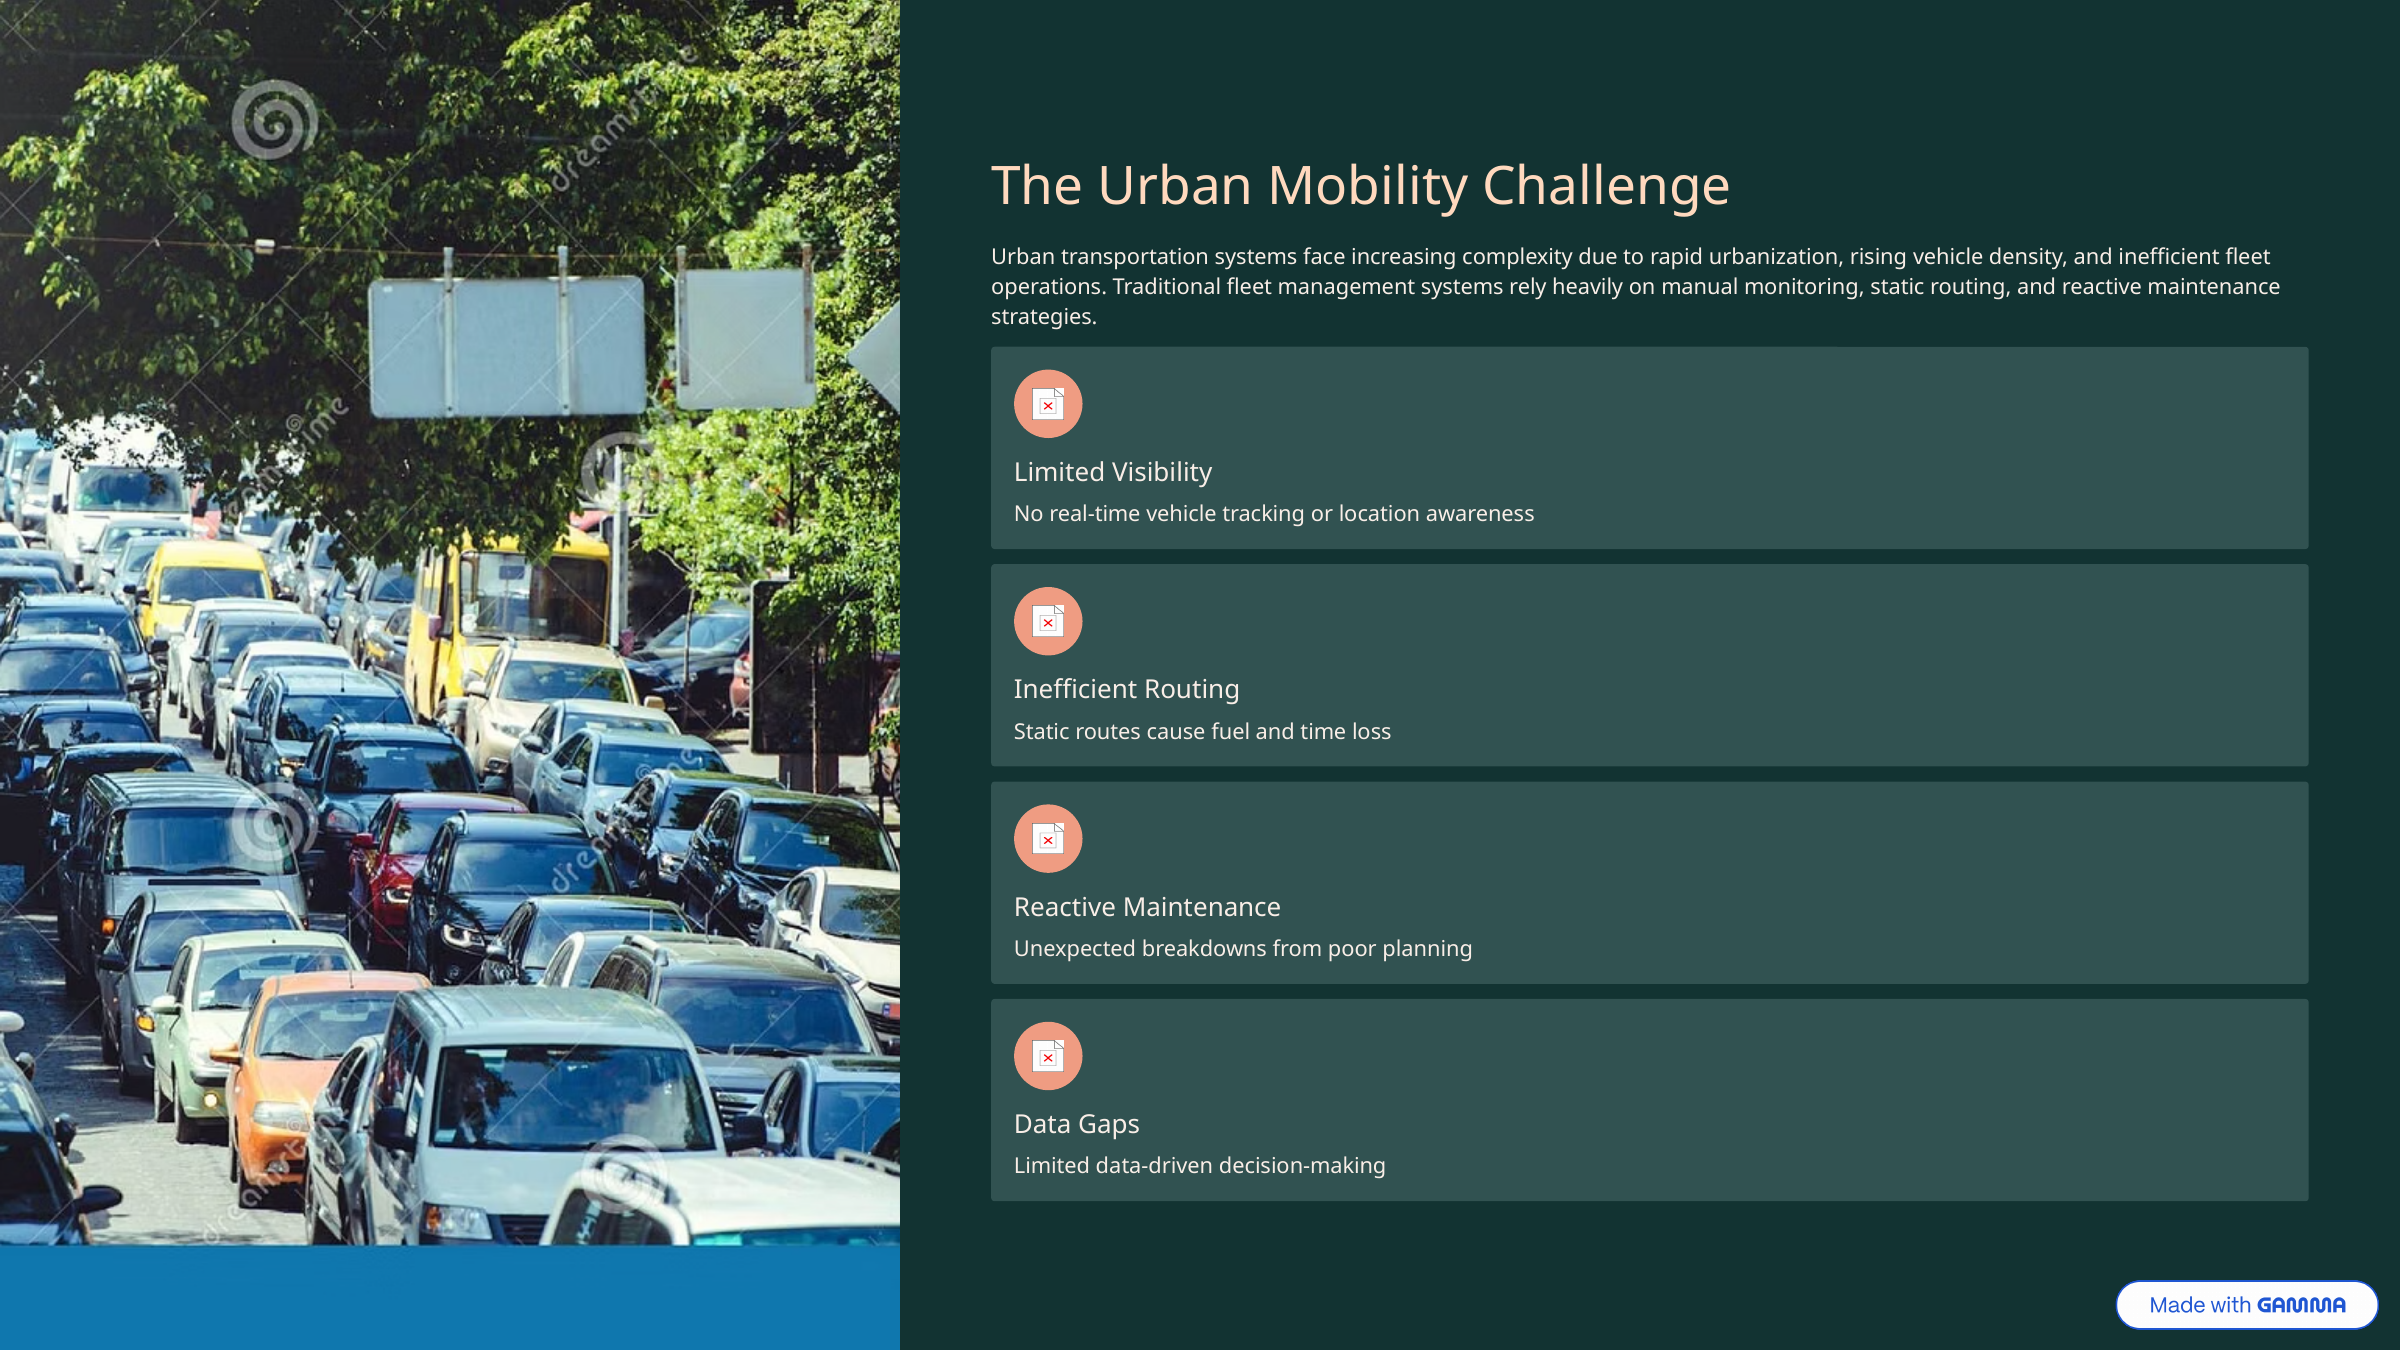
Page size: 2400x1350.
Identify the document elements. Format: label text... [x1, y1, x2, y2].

text_box Limited Visibility [1014, 453, 1283, 487]
text_box [1014, 804, 1083, 873]
text_box Reactive Maintenance [1014, 887, 1283, 922]
text_box [1014, 369, 1083, 439]
picture [1032, 823, 1064, 854]
text_box [991, 781, 2309, 984]
text_box The Urban Mobility Challenge [991, 148, 1710, 216]
picture [1032, 388, 1064, 420]
text_box [991, 998, 2309, 1202]
text_box Inefficient Routing [1014, 670, 1283, 705]
picture [1032, 1040, 1064, 1072]
picture [2106, 1271, 2389, 1339]
text_box No real-time vehicle tracking or location awareness [1014, 495, 2286, 527]
picture [0, 0, 900, 1350]
text_box Data Gaps [1014, 1105, 1283, 1139]
text_box [991, 564, 2309, 767]
text_box Limited data-driven decision-making [1014, 1147, 2286, 1179]
text_box [1014, 1021, 1083, 1091]
text_box Static routes cause fuel and time loss [1014, 713, 2286, 744]
text_box [991, 346, 2309, 550]
text_box Unexpected breakdowns from poor planning [1014, 930, 2286, 961]
picture [1032, 605, 1064, 637]
text_box Urban transportation systems face increasing complexity due to rapid urbanization, rising vehicle density, and inefficient fleet operations. Traditional fleet management systems rely heavily on manual monitoring, static routing, and reactive maintenance strategies. [991, 238, 2309, 330]
text_box [1014, 587, 1083, 656]
